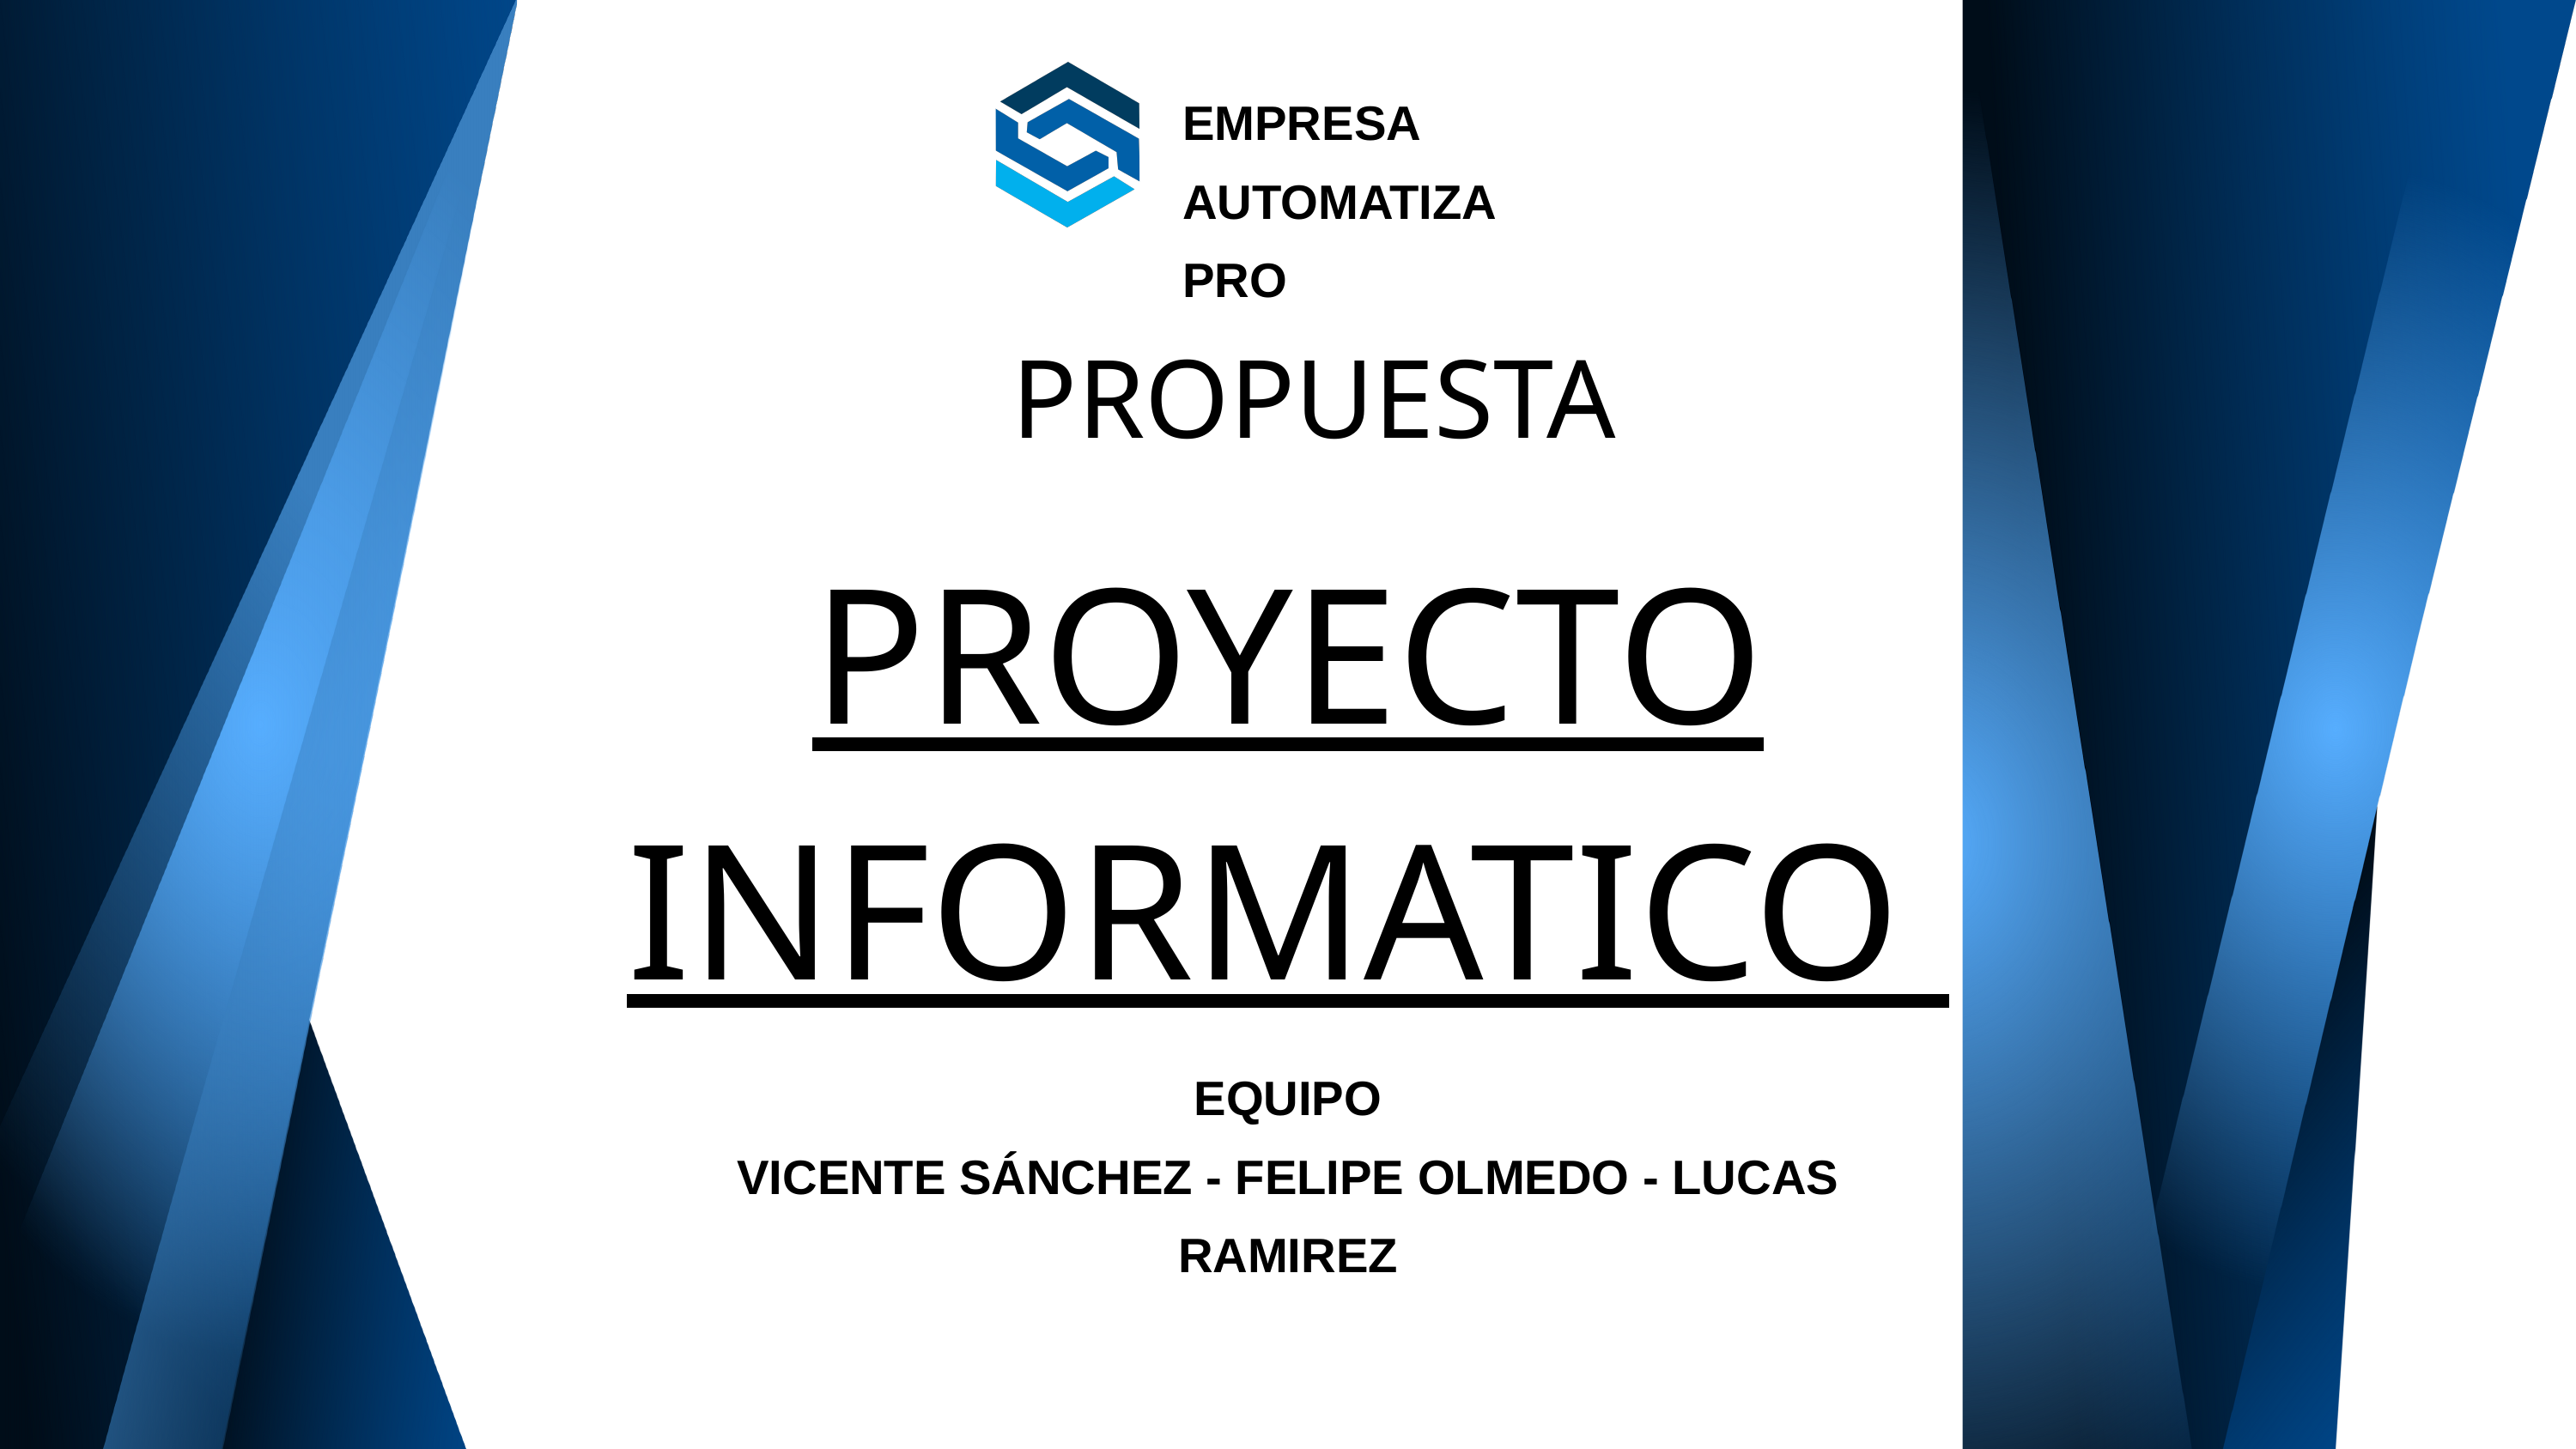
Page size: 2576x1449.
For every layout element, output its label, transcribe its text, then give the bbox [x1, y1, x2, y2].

text_box EQUIPO VICENTE SÁNCHEZ - FELIPE OLMEDO - LUCAS RAMIREZ [674, 1046, 1902, 1282]
text_box [1962, 0, 2576, 1449]
text_box [0, 0, 518, 1449]
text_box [232, 309, 2344, 939]
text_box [995, 62, 1581, 227]
